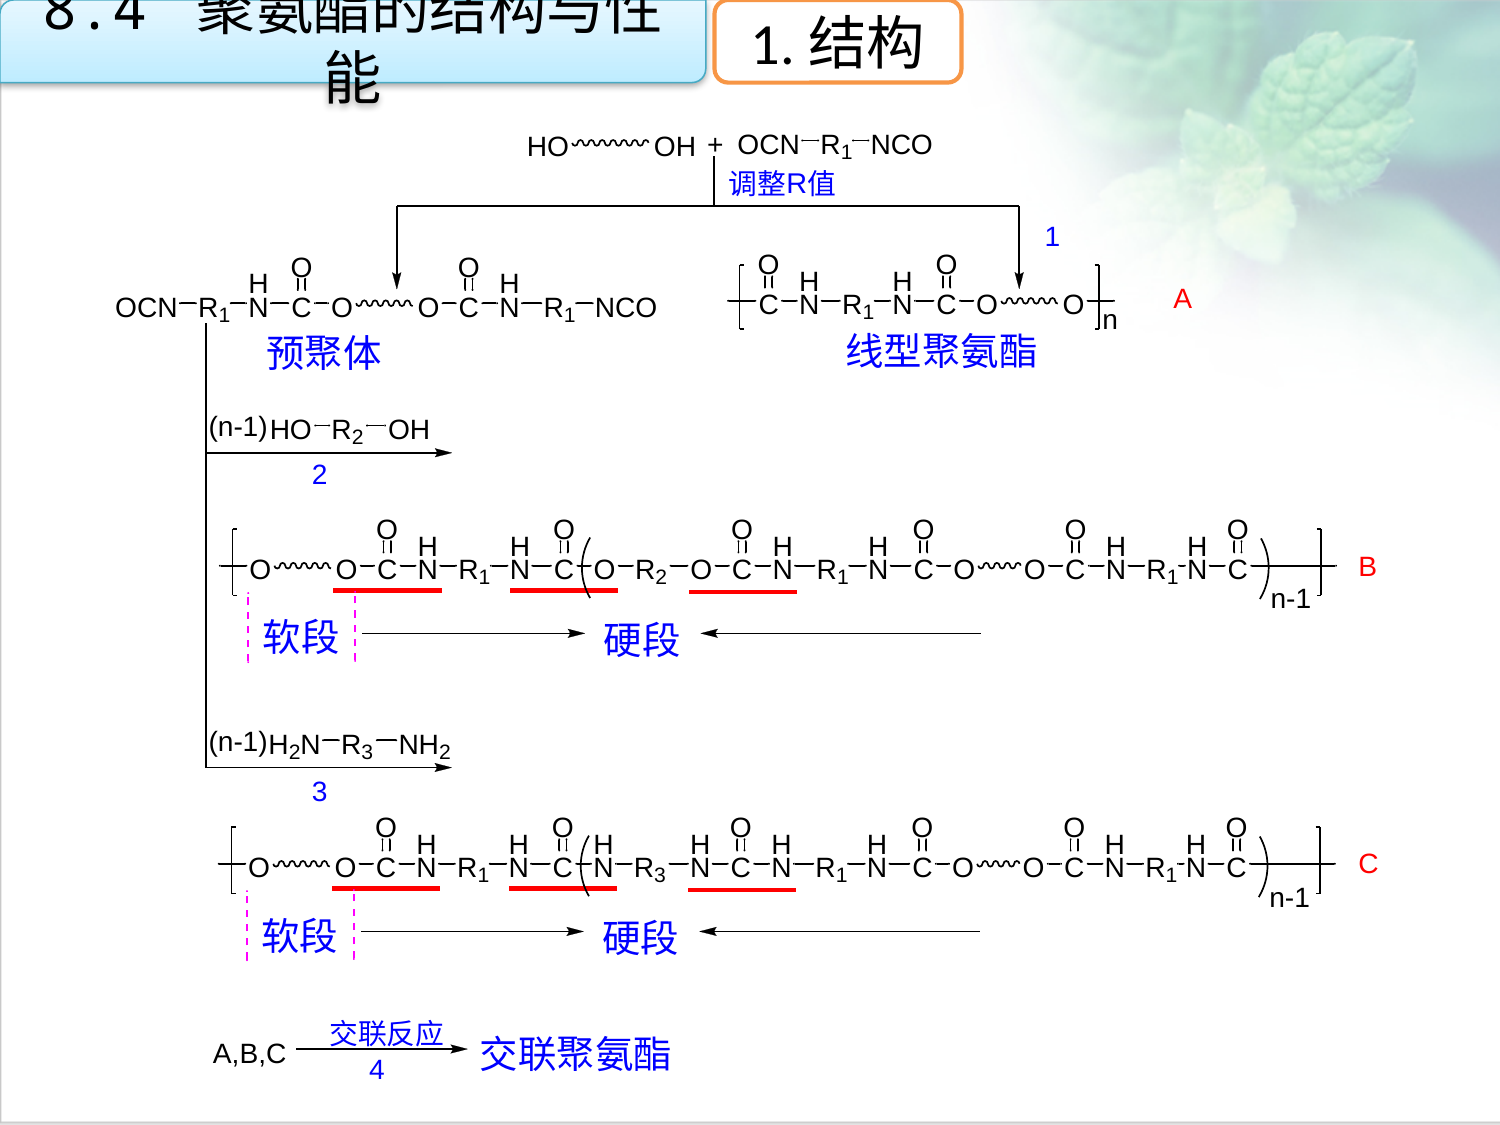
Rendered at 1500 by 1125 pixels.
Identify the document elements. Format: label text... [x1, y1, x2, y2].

picture [0, 0, 1500, 1125]
text_box 8.4 聚氨酯的结构与性能 [0, 0, 707, 84]
text_box 1.结构 [712, 0, 964, 85]
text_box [111, 125, 1389, 1105]
